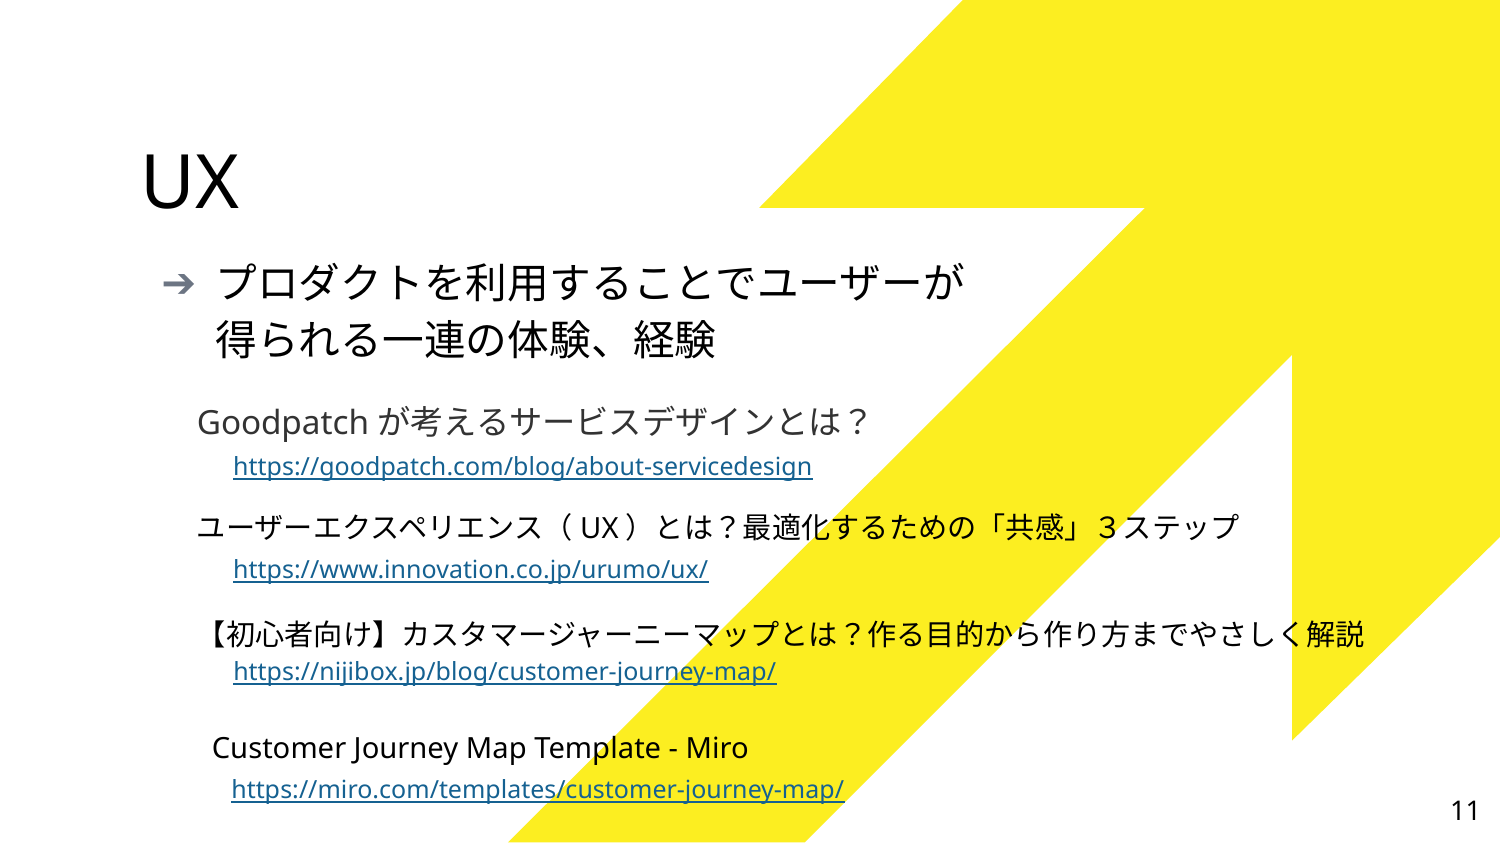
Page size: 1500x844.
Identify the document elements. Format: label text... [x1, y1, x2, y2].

list プロダクトを利用することでユーザーが得られる一連の体験、経験 [140, 249, 994, 366]
title UX [140, 142, 1360, 225]
slide_number 11 [1391, 779, 1482, 844]
text_box Goodpatchが考えるサービスデザインとは？ https://goodpatch.com/blog/about-servicedesign ユーザーエクスペリエンス（UX）とは？最適化するための「共感」３ステップ https://www.innovation.co.jp/urumo/ux/ 【初心者向け】カスタマージャーニーマップとは？作る目的から作り方までやさしく解説 https://nijibox.jp/blog/customer-journey-map/ Customer Journey Map Template - Miro https://miro.com/templates/customer-journey-map/ [176, 395, 1381, 512]
